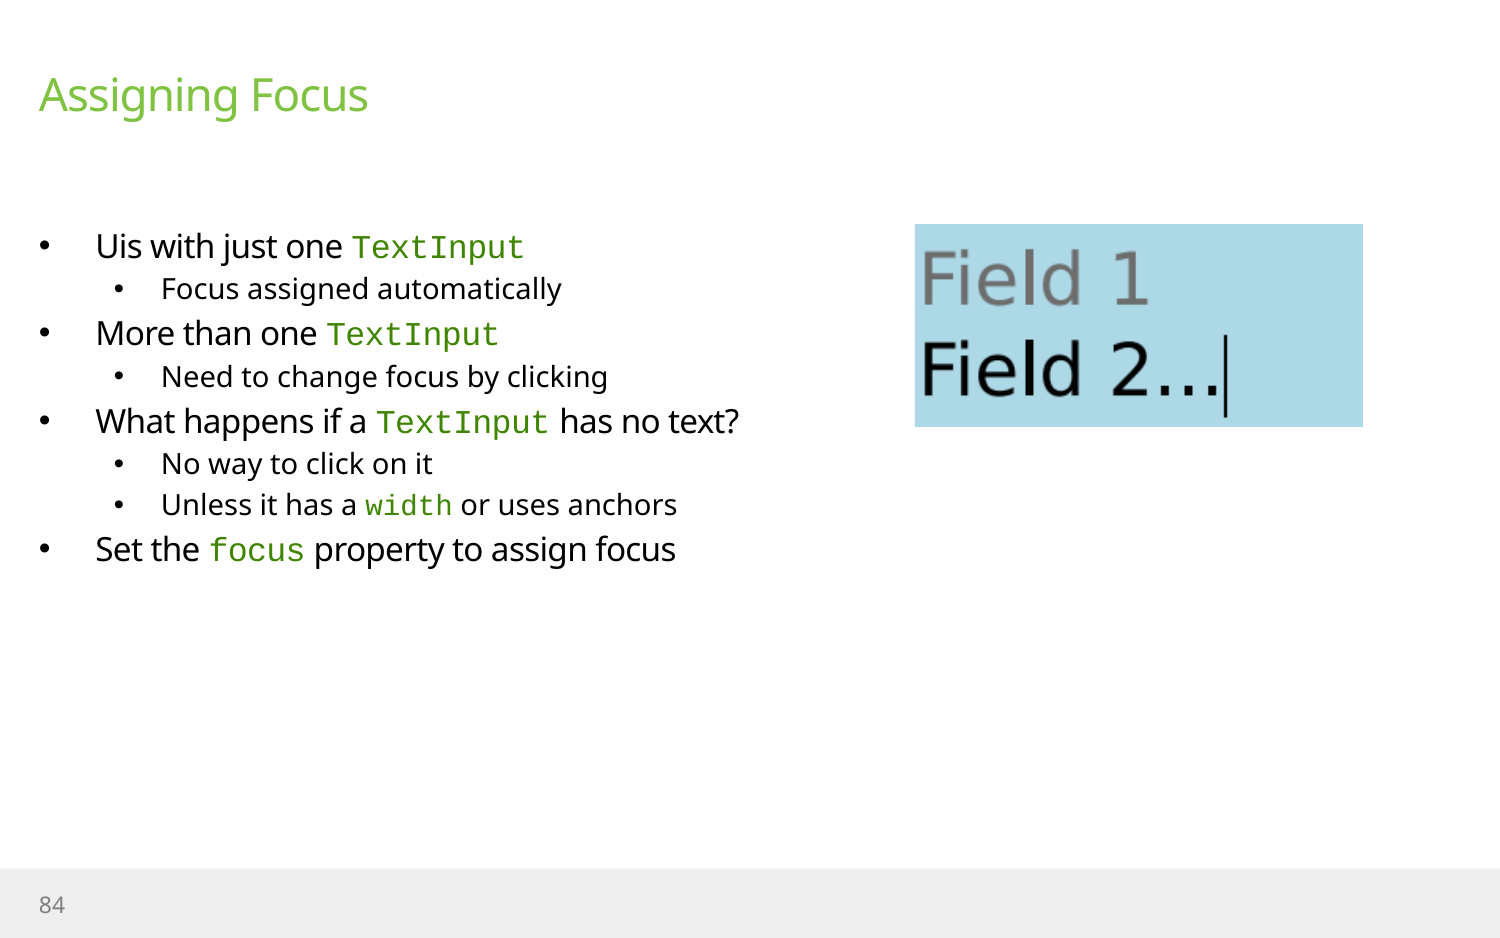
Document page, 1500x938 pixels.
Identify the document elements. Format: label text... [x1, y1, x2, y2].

title Assigning Focus [39, 66, 1052, 196]
picture [914, 224, 1364, 428]
list Uis with just one TextInput Focus assigned automatically More than one TextInput Need to change focus by clicking What happens if a TextInput has no text? No way to click on it Unless it has a width or uses anchors Set the focus property to assign focus [39, 224, 1272, 846]
slide_number 84 [39, 892, 410, 921]
